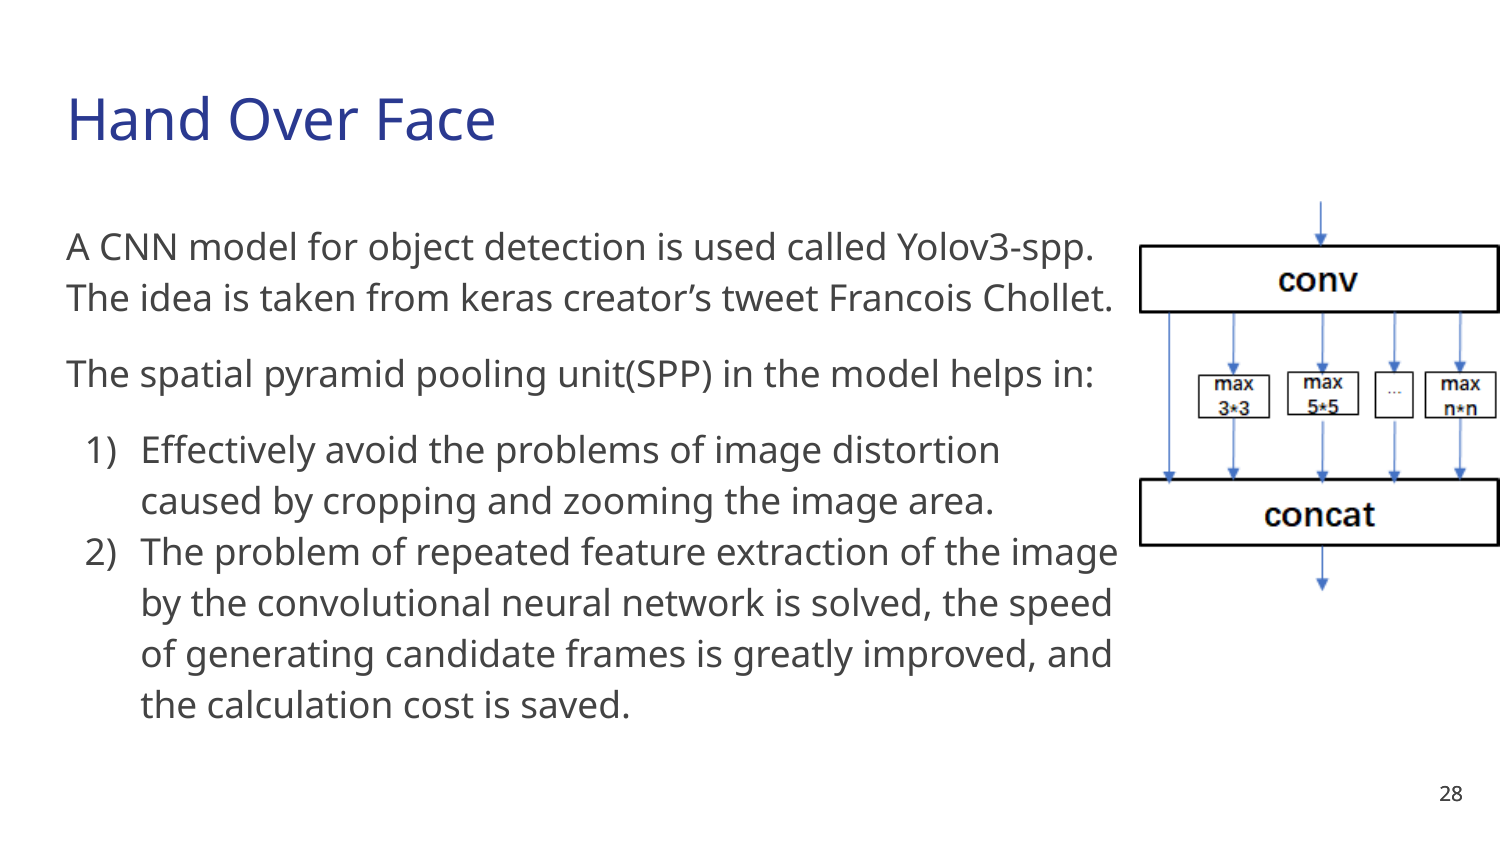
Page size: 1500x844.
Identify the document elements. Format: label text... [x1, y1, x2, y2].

picture [1138, 201, 1500, 605]
slide_number ‹#› [1387, 762, 1478, 828]
title Hand Over Face [51, 67, 1449, 167]
list A CNN model for object detection is used called Yolov3-spp. The idea is taken from keras creator’s tweet Francois Chollet. The spatial pyramid pooling unit(SPP) in the model helps in: Effectively avoid the problems of image distortion caused by cropping and zooming the image area. The problem of repeated feature extraction of the image by the convolutional neural network is solved, the speed of generating candidate frames is greatly improved, and the calculation cost is saved. [51, 201, 1140, 749]
